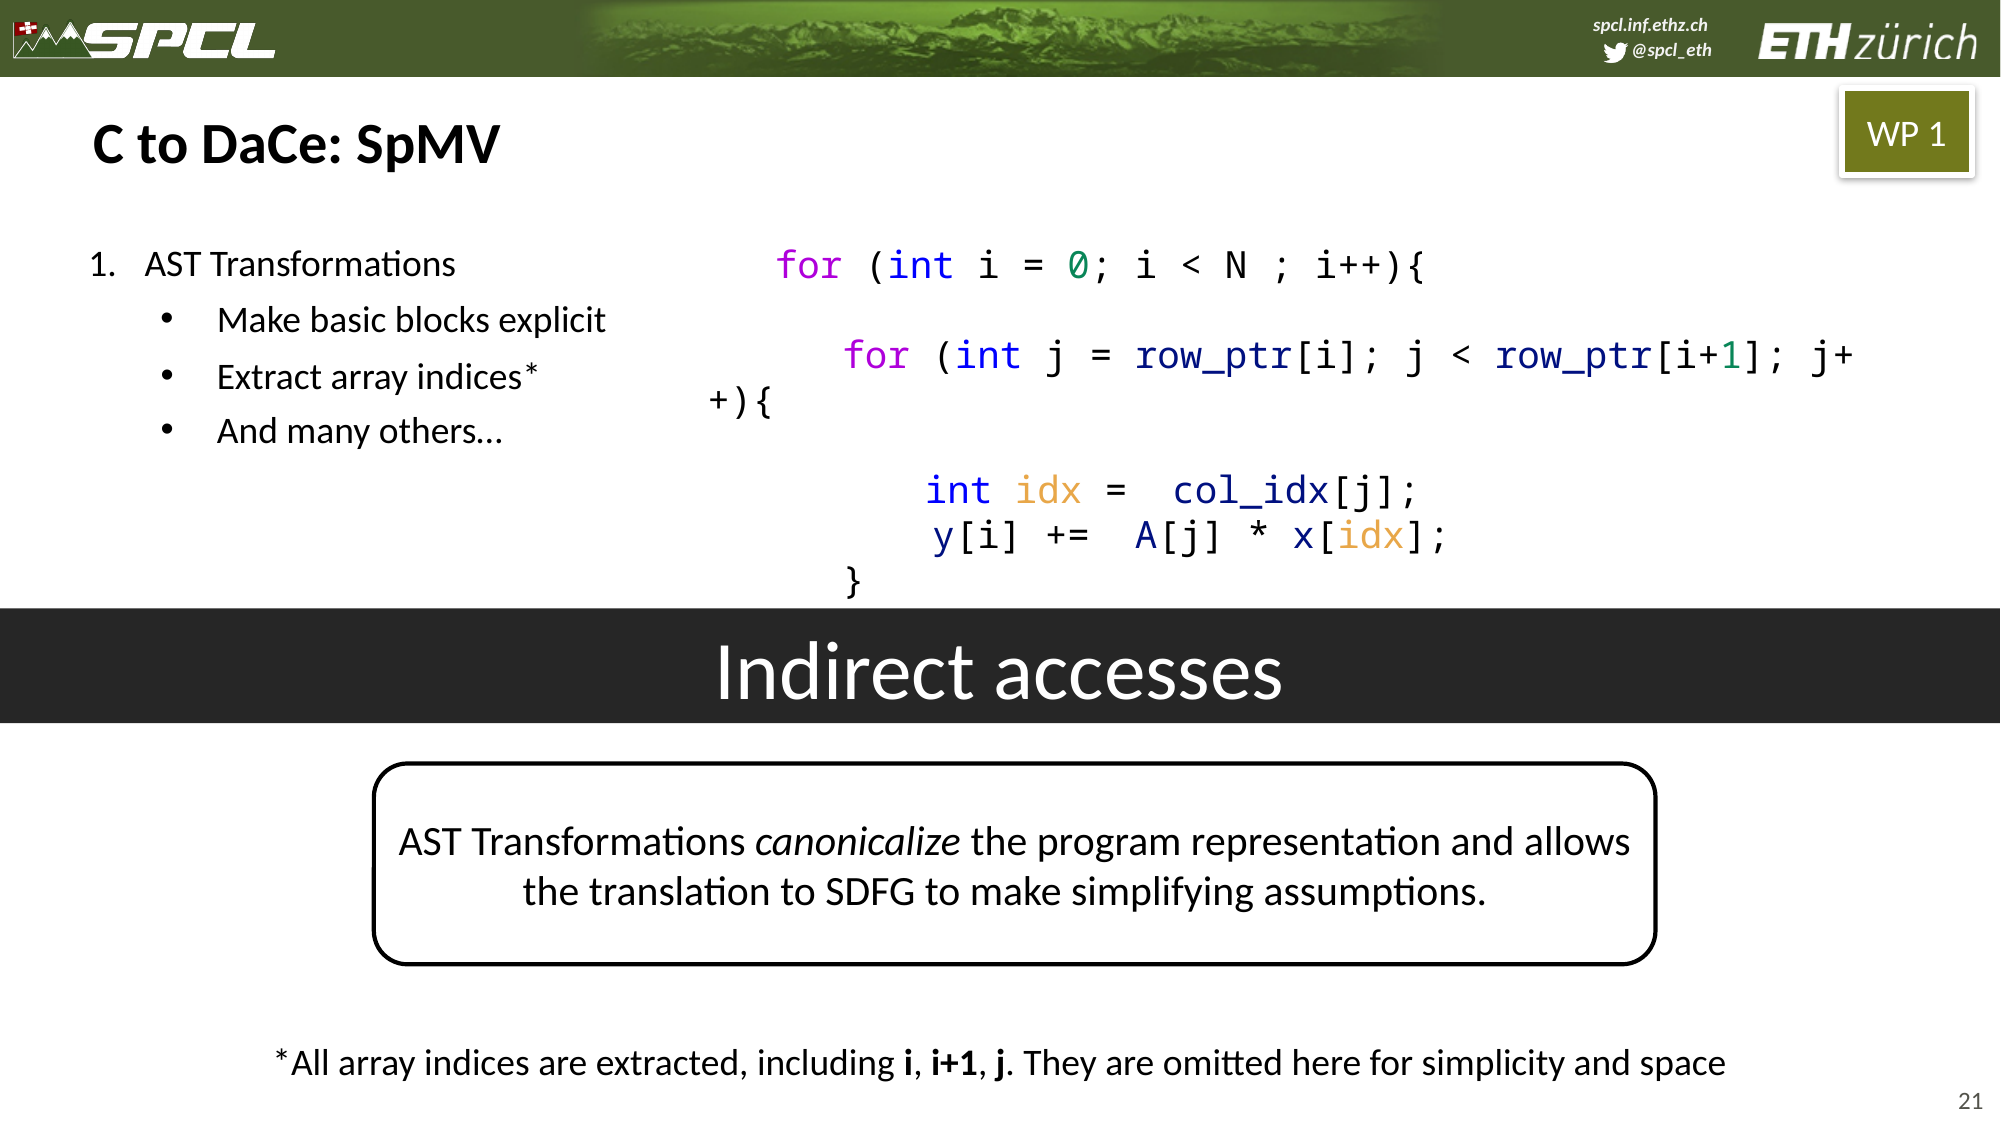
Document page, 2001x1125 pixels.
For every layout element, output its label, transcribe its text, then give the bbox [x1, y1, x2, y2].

title C to DaCe: SpMV [70, 87, 1836, 175]
text_box WP 1 [1839, 85, 1975, 178]
text_box for (int i = 0; i < N ; i++){ for (int j = row_ptr[i]; j < row_ptr[i+1]; j++){ int idx = col_idx[j]; y[i] += A[j] * x[idx]; } } [692, 233, 1892, 608]
slide_number 21 [1941, 1060, 2000, 1125]
text_box AST Transformations [73, 231, 472, 287]
text_box And many others… [70, 399, 605, 459]
text_box AST Transformations canonicalize the program representation and allows the translation to SDFG to make simplifying assumptions. [371, 761, 1658, 967]
text_box *All array indices are extracted, including i, i+1, j. They are omitted here for simplicity and space [257, 1030, 1743, 1091]
text_box Indirect accesses [0, 608, 2000, 724]
text_box [313, 724, 603, 728]
picture [0, 0, 2001, 93]
text_box Extract array indices* [70, 344, 605, 399]
text_box Make basic blocks explicit [70, 287, 692, 348]
